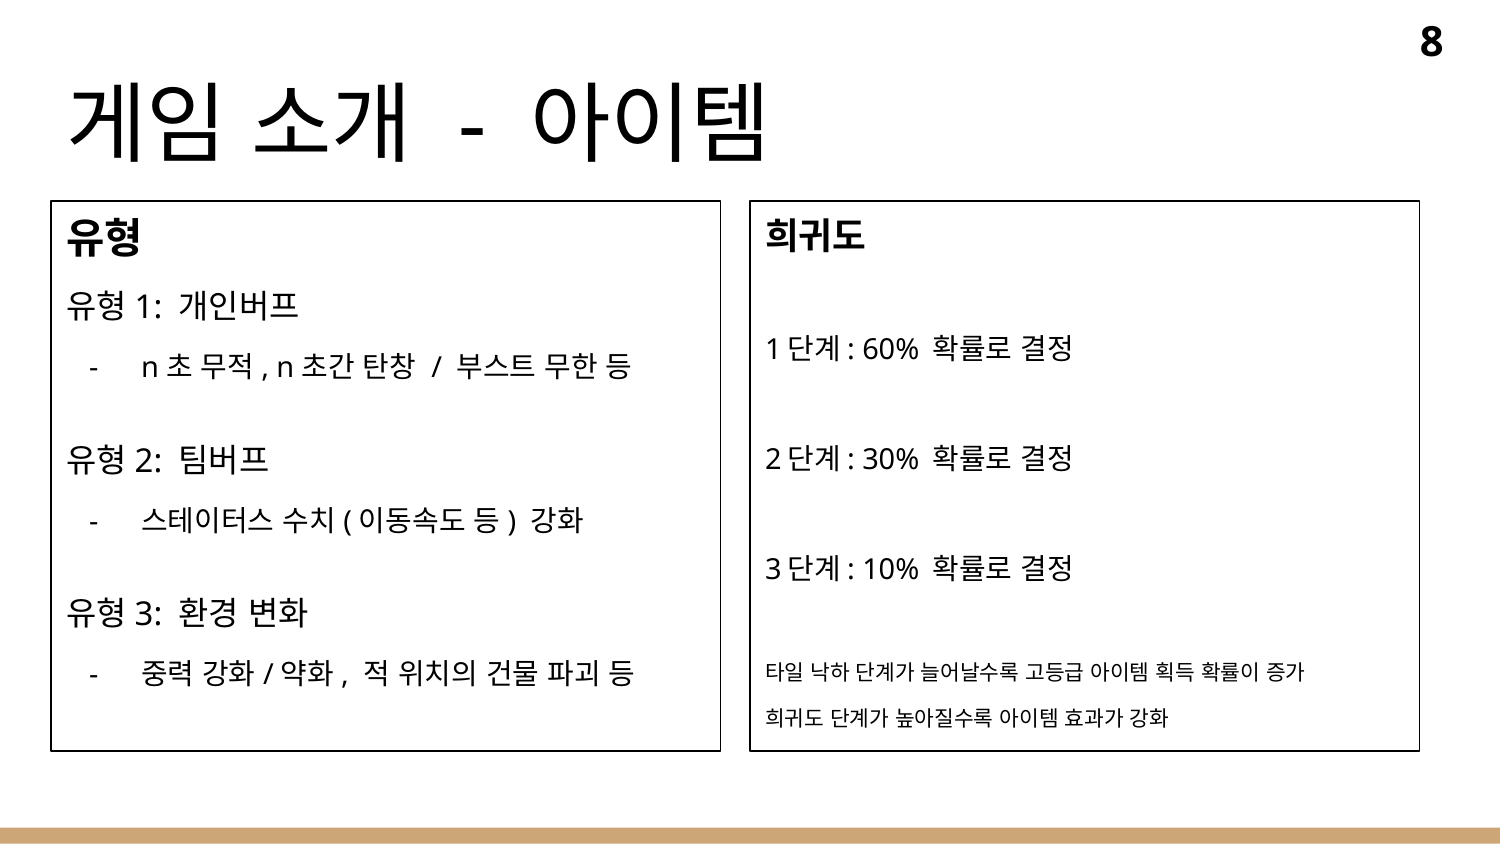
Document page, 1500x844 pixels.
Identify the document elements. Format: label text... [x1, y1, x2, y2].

title 게임 소개 - 아이템 [51, 51, 1449, 189]
list 희귀도 1단계: 60% 확률로 결정 2단계: 30% 확률로 결정 3단계: 10% 확률로 결정 타일 낙하 단계가 늘어날수록 고등급 아이템 획득 확률이 증가 희귀도 단계가 높아질수록 아이템 효과가 강화 [750, 200, 1420, 752]
list 유형 유형1: 개인버프 n초 무적, n초간 탄창 / 부스트 무한 등 유형2: 팀버프 스테이터스 수치(이동속도 등) 강화 유형3: 환경 변화 중력 강화/약화, 적 위치의 건물 파괴 등 [51, 200, 721, 752]
text_box 8 [1404, 0, 1500, 80]
